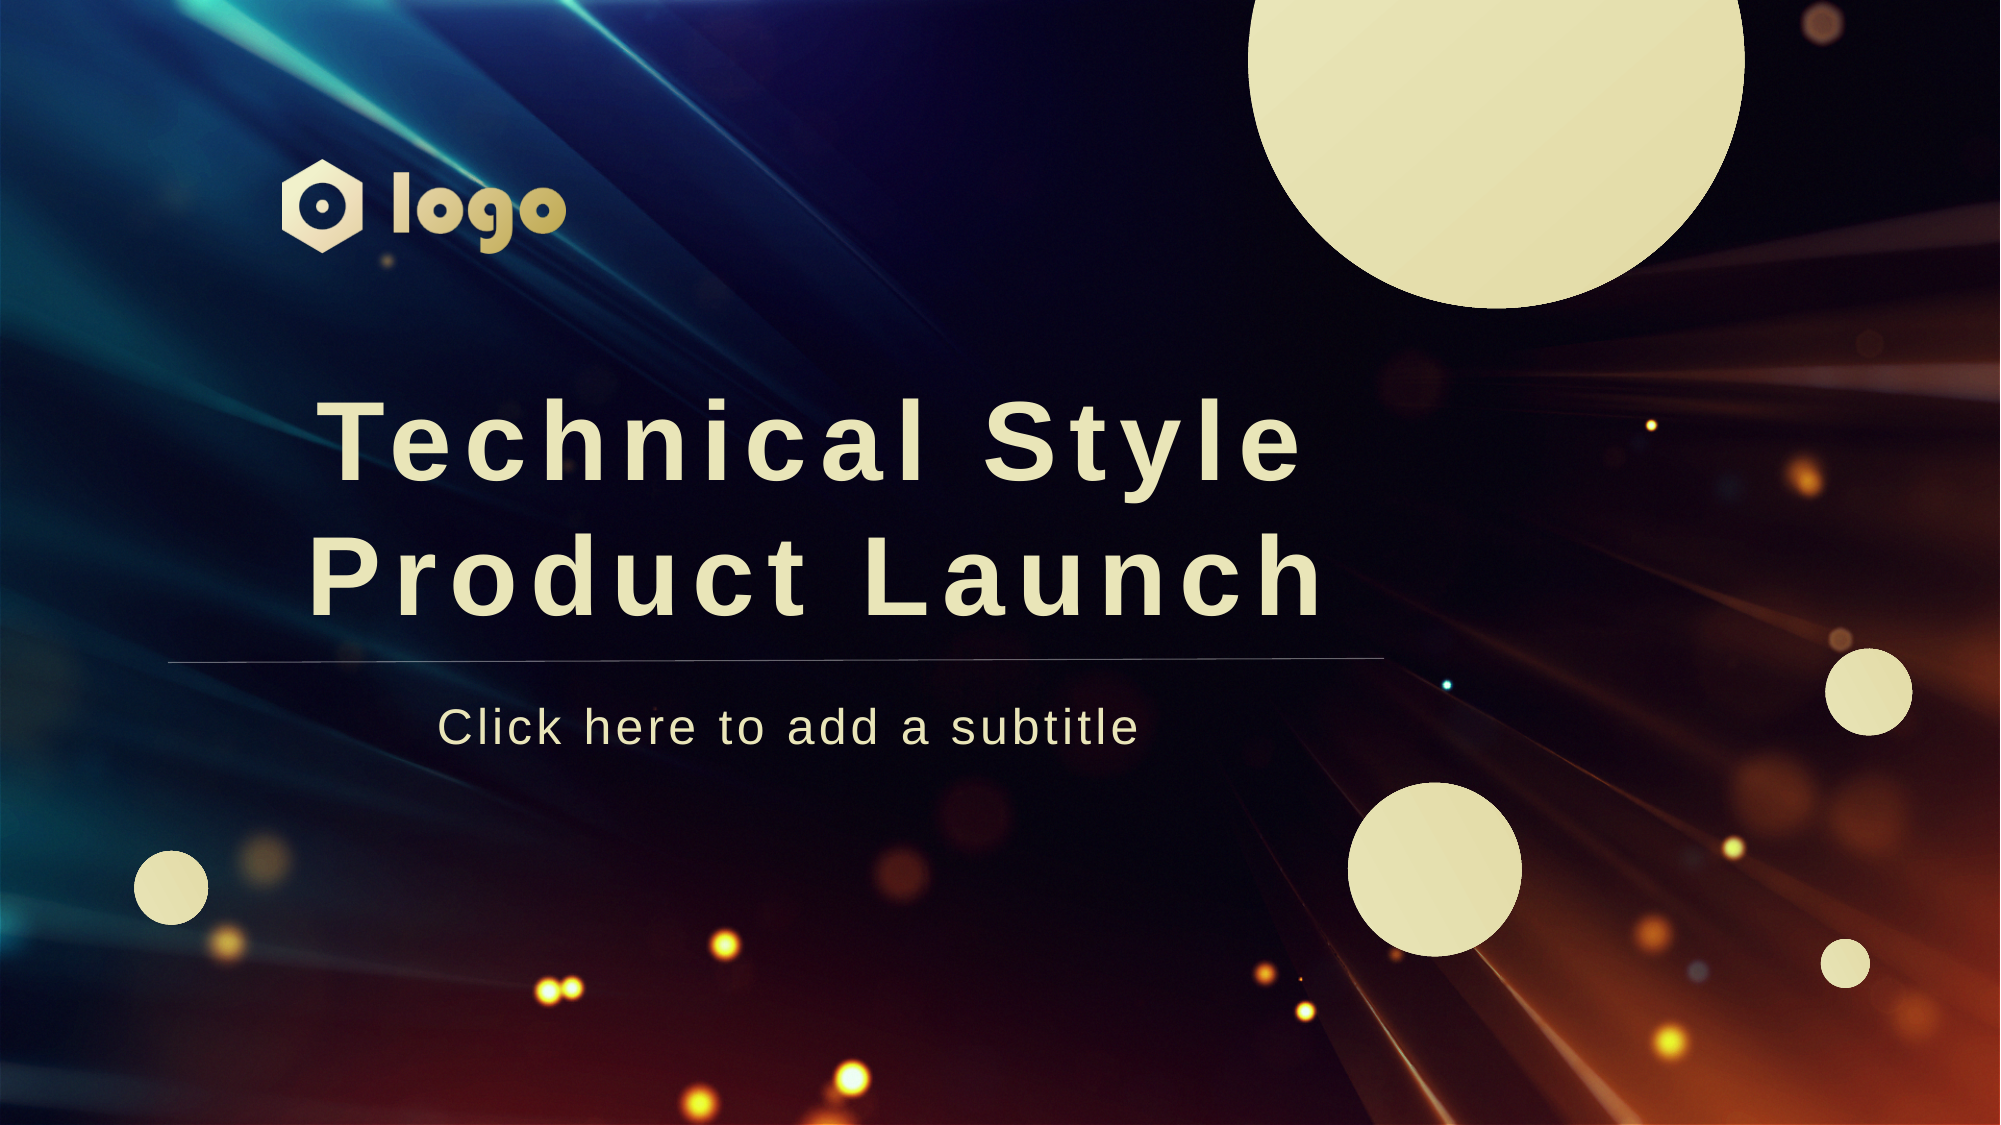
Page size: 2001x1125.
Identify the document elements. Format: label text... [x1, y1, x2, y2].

title Technical Style Product Launch [130, 360, 1501, 605]
picture [0, 869, 7, 876]
picture [40, 879, 50, 886]
picture [40, 863, 50, 871]
picture [52, 831, 60, 836]
subtitle Click here to add a subtitle [179, 687, 1396, 844]
picture [0, 0, 2000, 1125]
